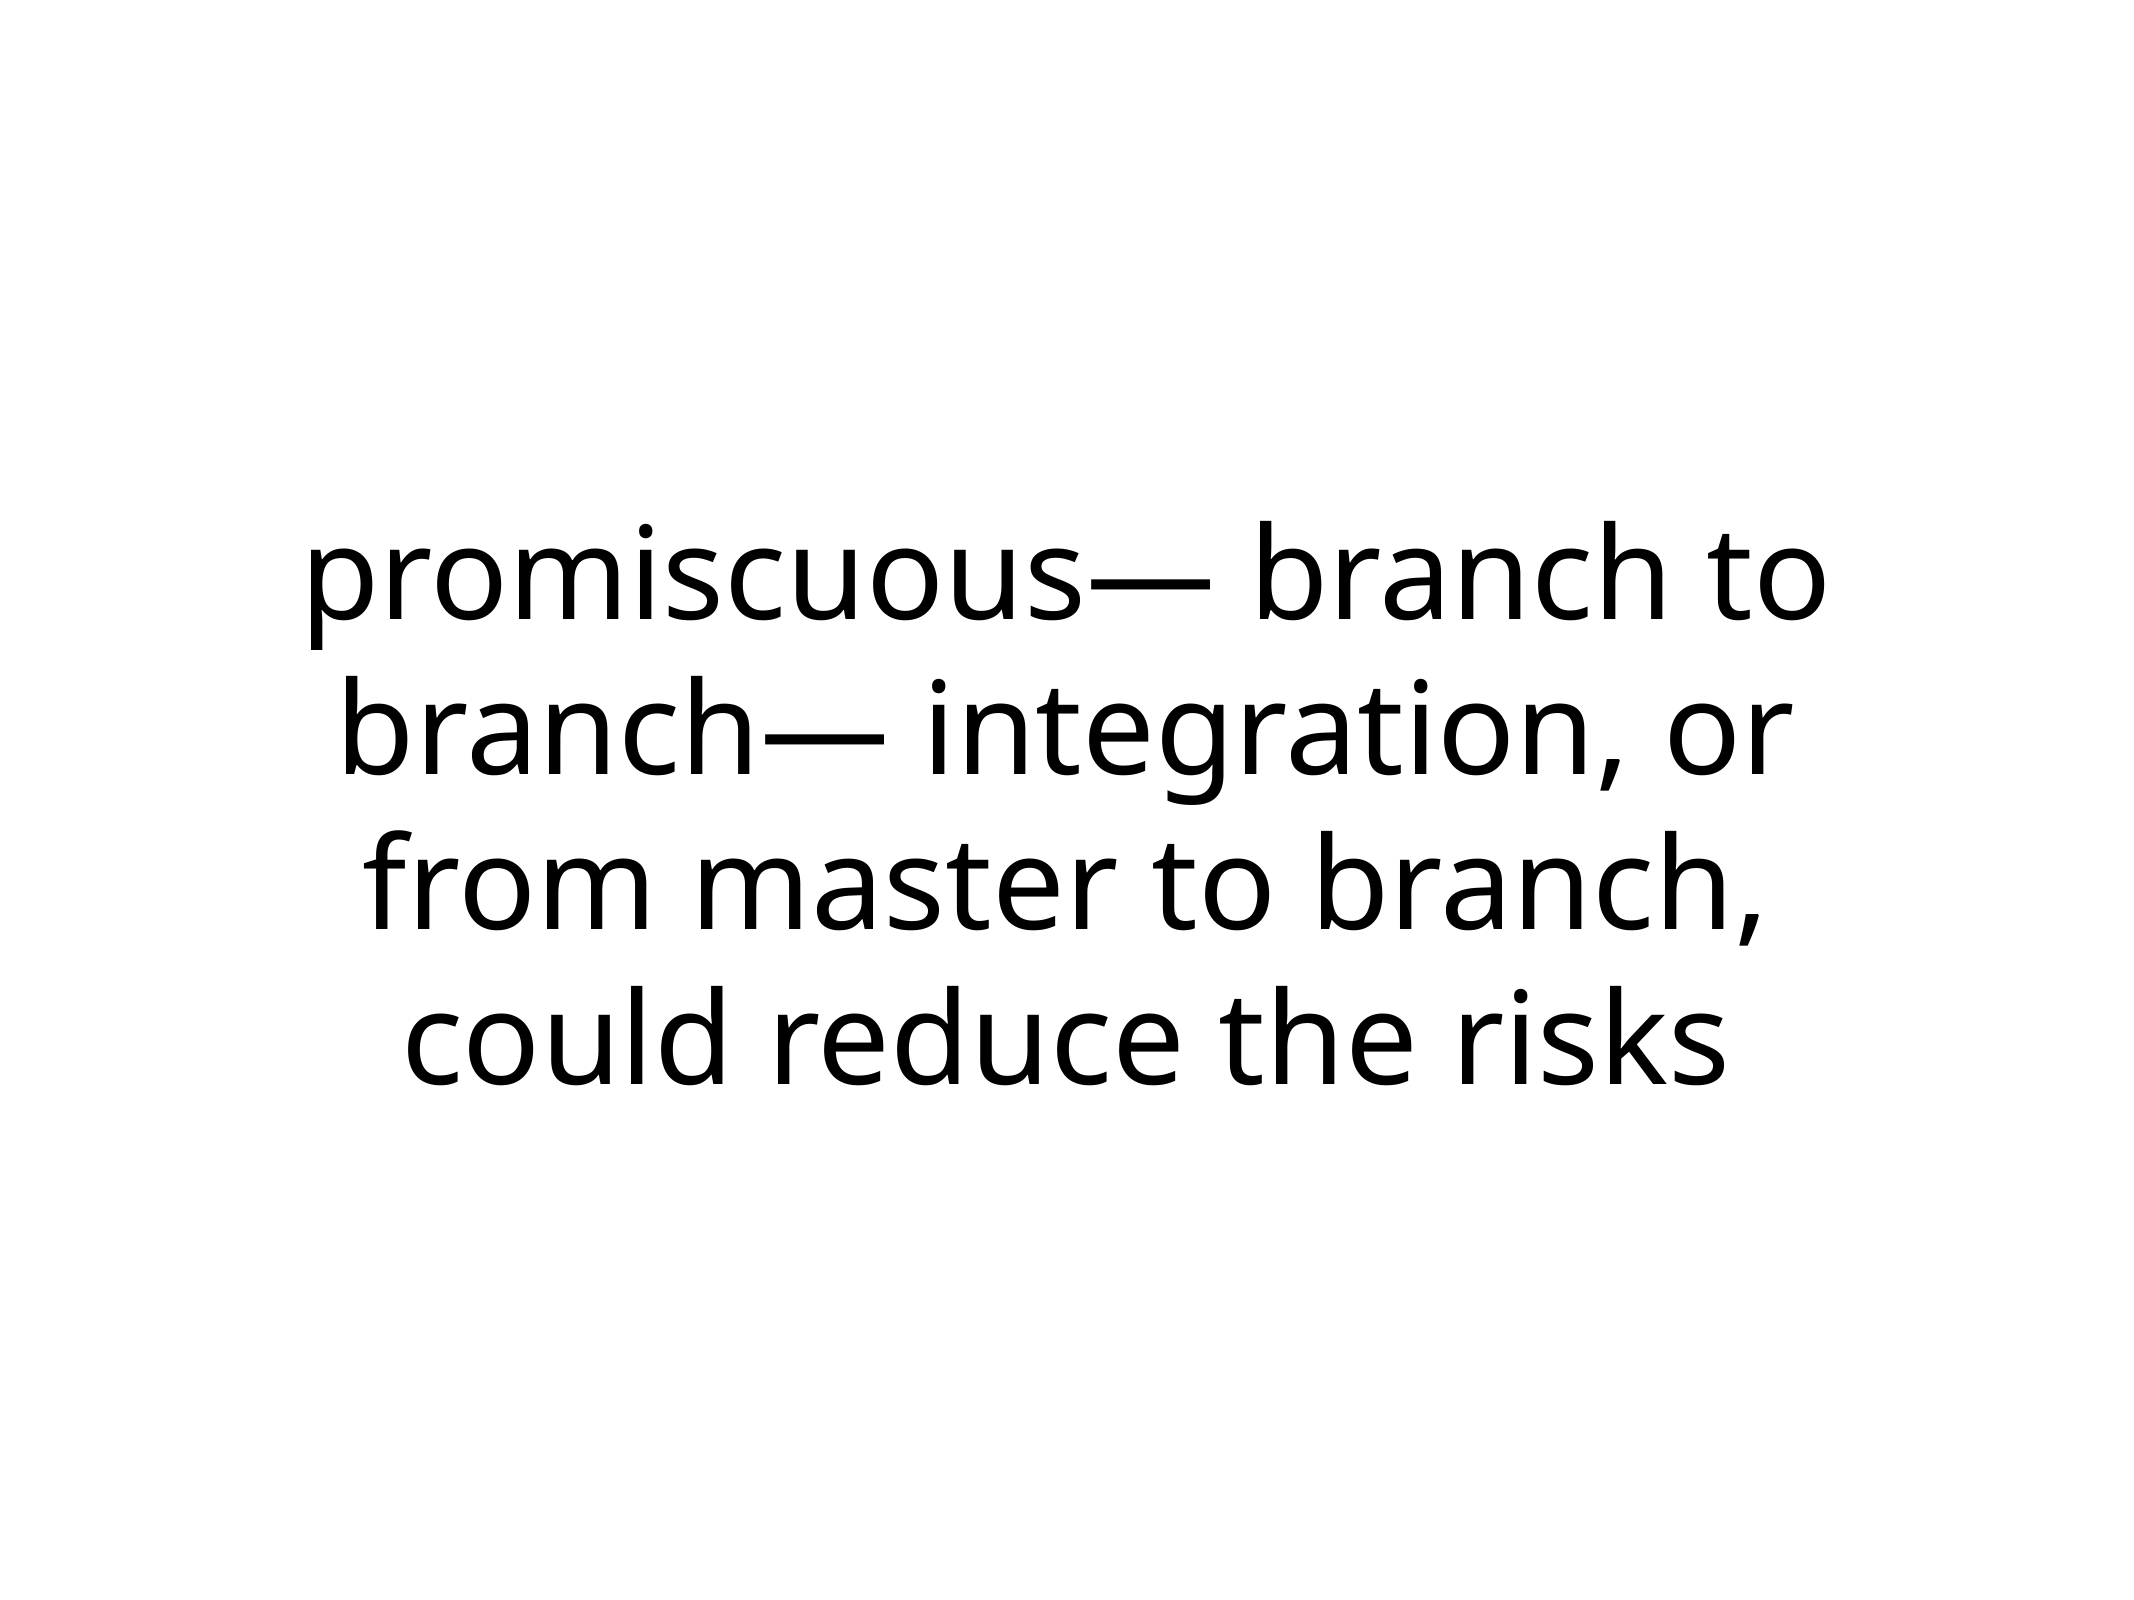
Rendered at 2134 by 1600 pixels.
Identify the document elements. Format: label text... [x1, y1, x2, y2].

title promiscuous— branch to branch— integration, or from master to branch, could reduce the risks [174, 312, 1960, 1287]
